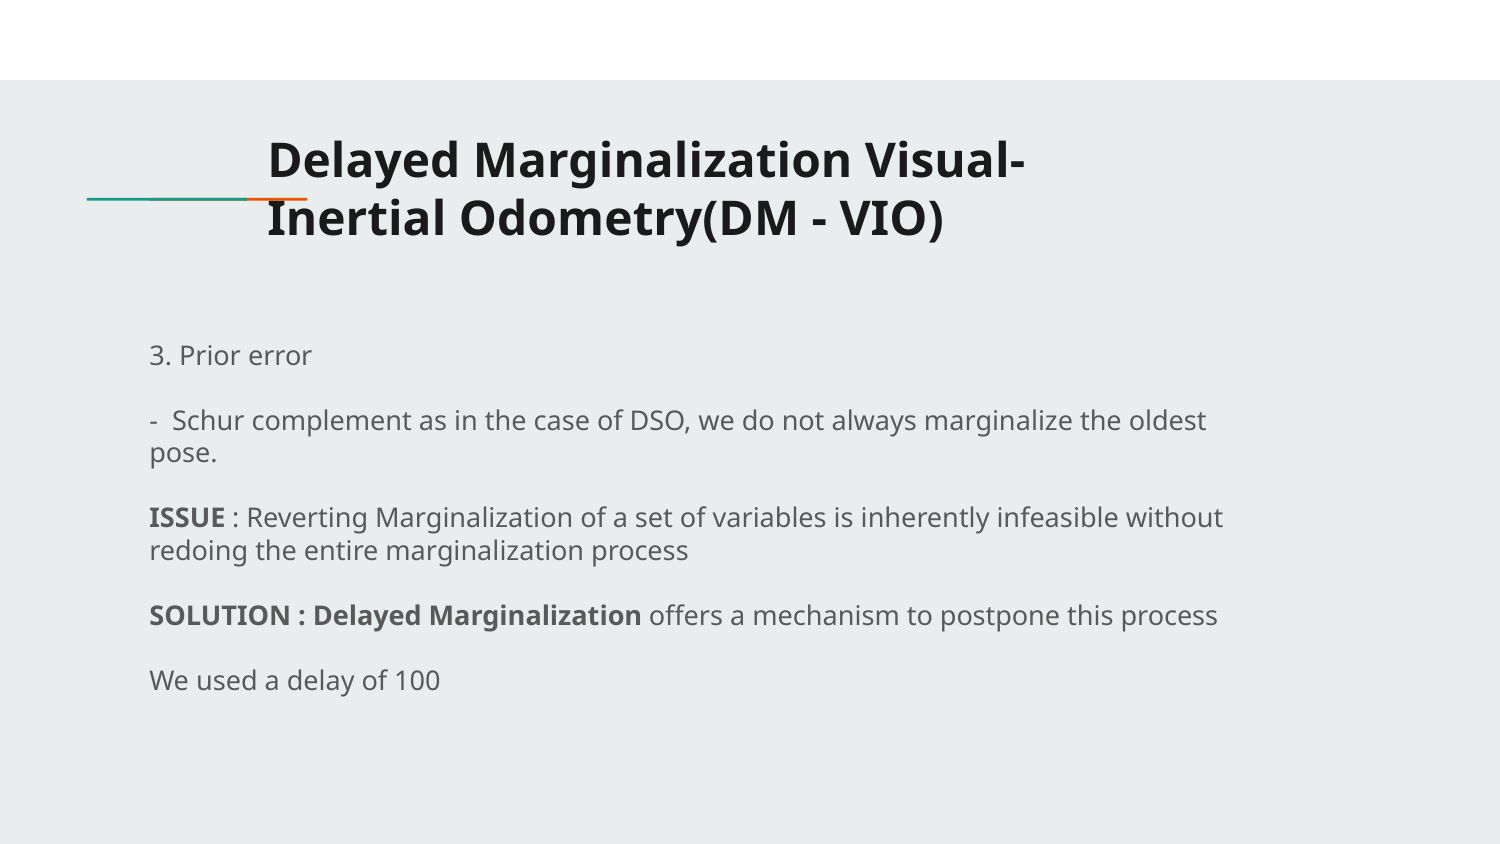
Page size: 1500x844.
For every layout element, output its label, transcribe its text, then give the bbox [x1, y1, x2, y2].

text_box 3. Prior error - Schur complement as in the case of DSO, we do not always marginalize the oldest pose. ISSUE : Reverting Marginalization of a set of variables is inherently infeasible without redoing the entire marginalization process SOLUTION : Delayed Marginalization offers a mechanism to postpone this process We used a delay of 100 [134, 290, 1240, 707]
text_box [75, 243, 1434, 816]
title Delayed Marginalization Visual-Inertial Odometry(DM - VIO) [252, 114, 1186, 189]
text_box [109, 260, 1412, 756]
